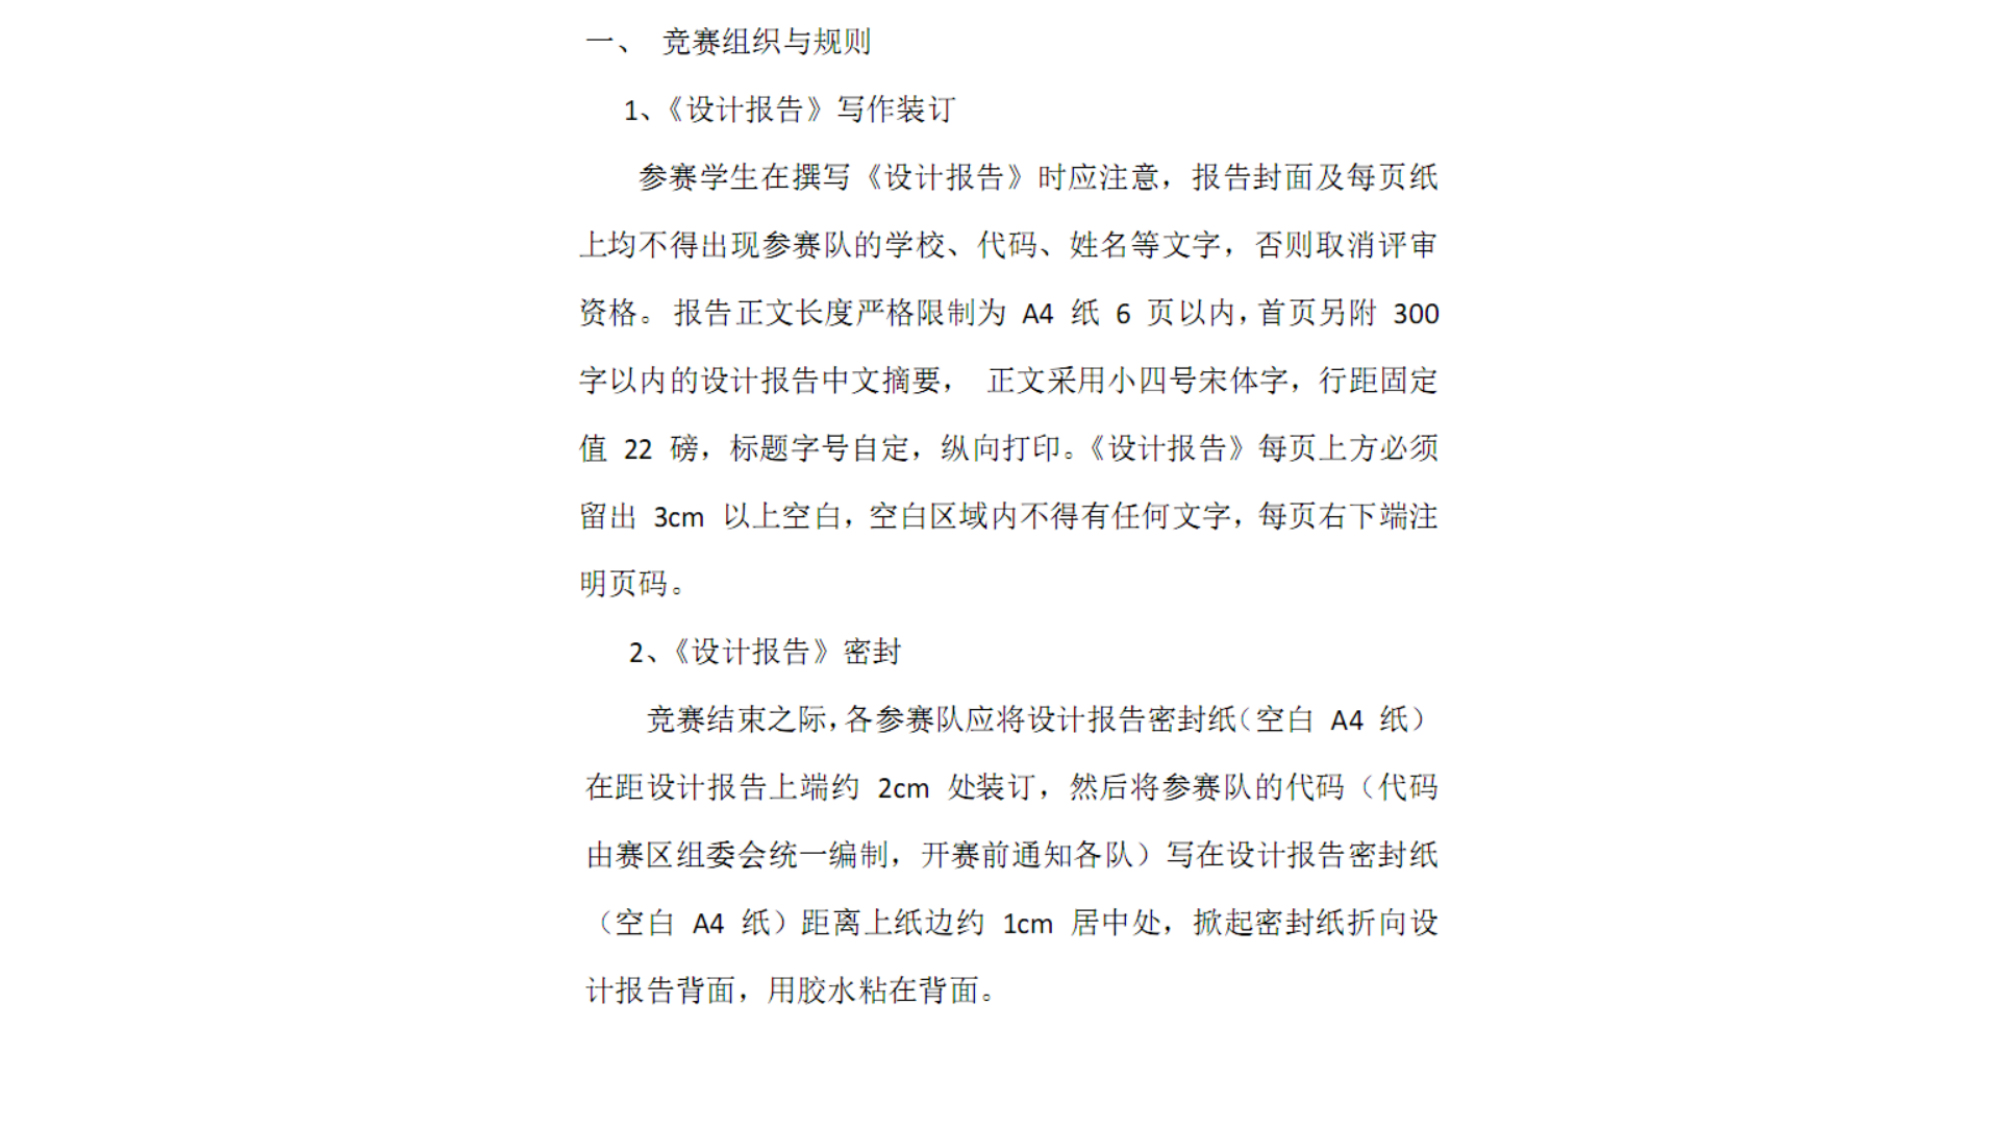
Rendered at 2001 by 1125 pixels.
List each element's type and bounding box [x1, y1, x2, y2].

picture [557, 0, 1487, 1046]
